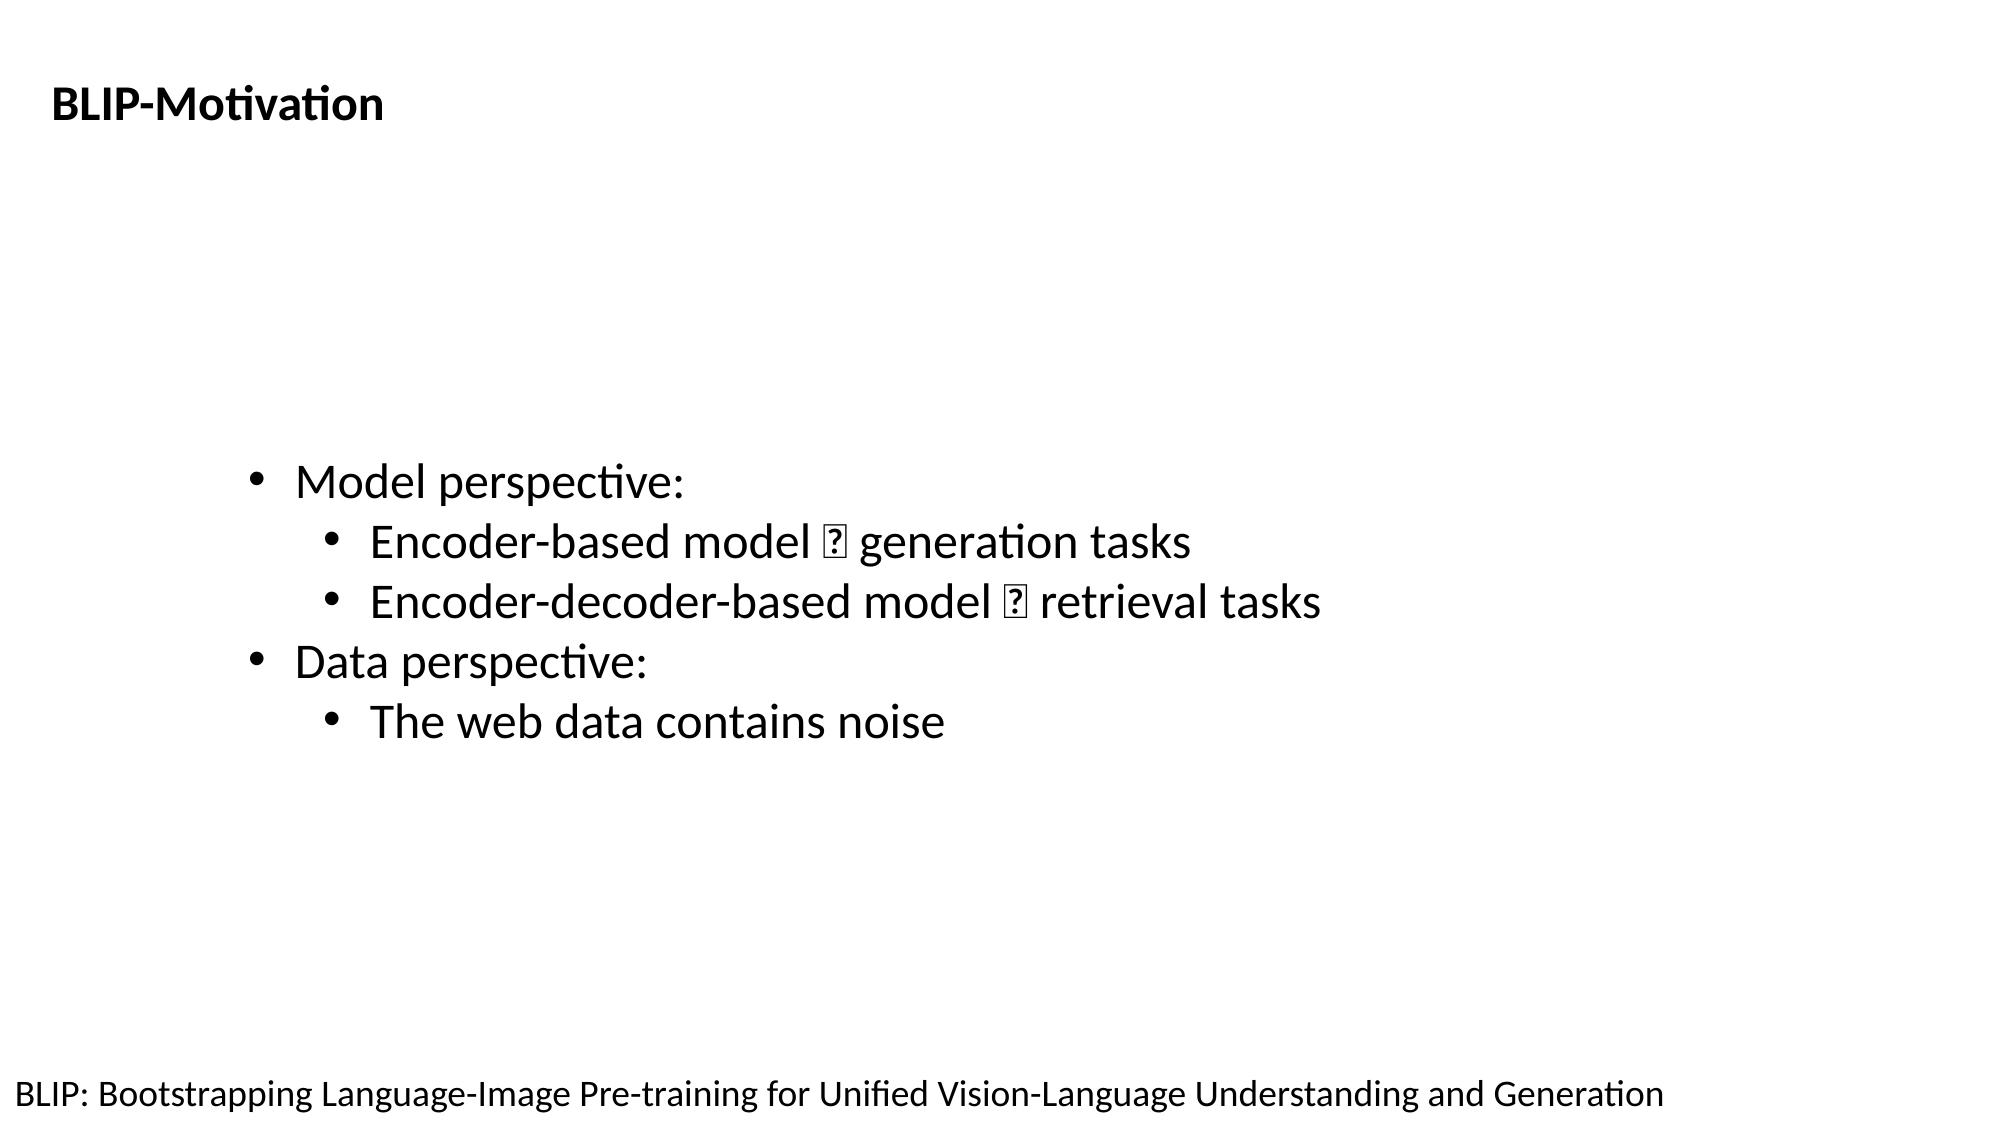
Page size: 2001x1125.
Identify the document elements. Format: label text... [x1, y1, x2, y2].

text_box Model perspective: Encoder-based model ❌ generation tasks Encoder-decoder-based model ❌ retrieval tasks Data perspective: The web data contains noise [233, 441, 1830, 756]
text_box BLIP-Motivation [36, 63, 650, 138]
text_box BLIP: Bootstrapping Language-Image Pre-training for Unified Vision-Language Understanding and Generation [0, 1061, 1830, 1122]
